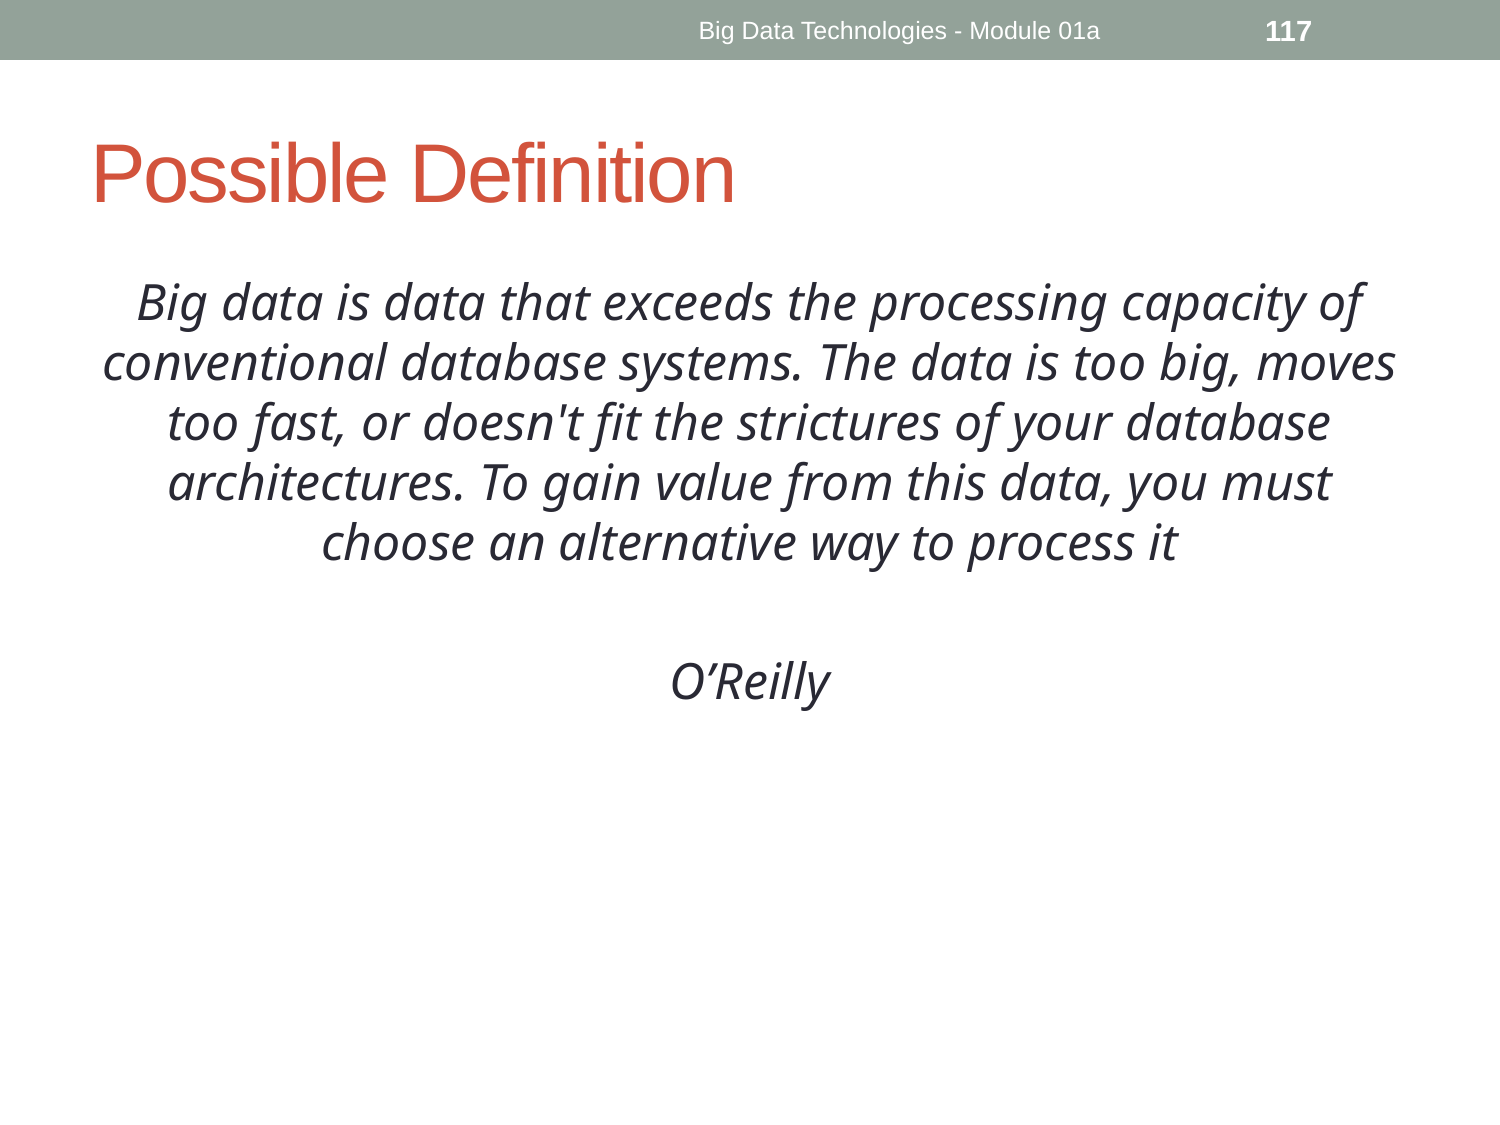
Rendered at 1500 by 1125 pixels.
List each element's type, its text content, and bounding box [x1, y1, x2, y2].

list Big data is data that exceeds the processing capacity of conventional database systems. The data is too big, moves too fast, or doesn't fit the strictures of your database architectures. To gain value from this data, you must choose an alternative way to process it O’Reilly [75, 262, 1425, 1063]
title Possible Definition [75, 87, 1425, 250]
footer Big Data Technologies - Module 01a [562, 3, 1238, 57]
slide_number 117 [1250, 3, 1425, 57]
